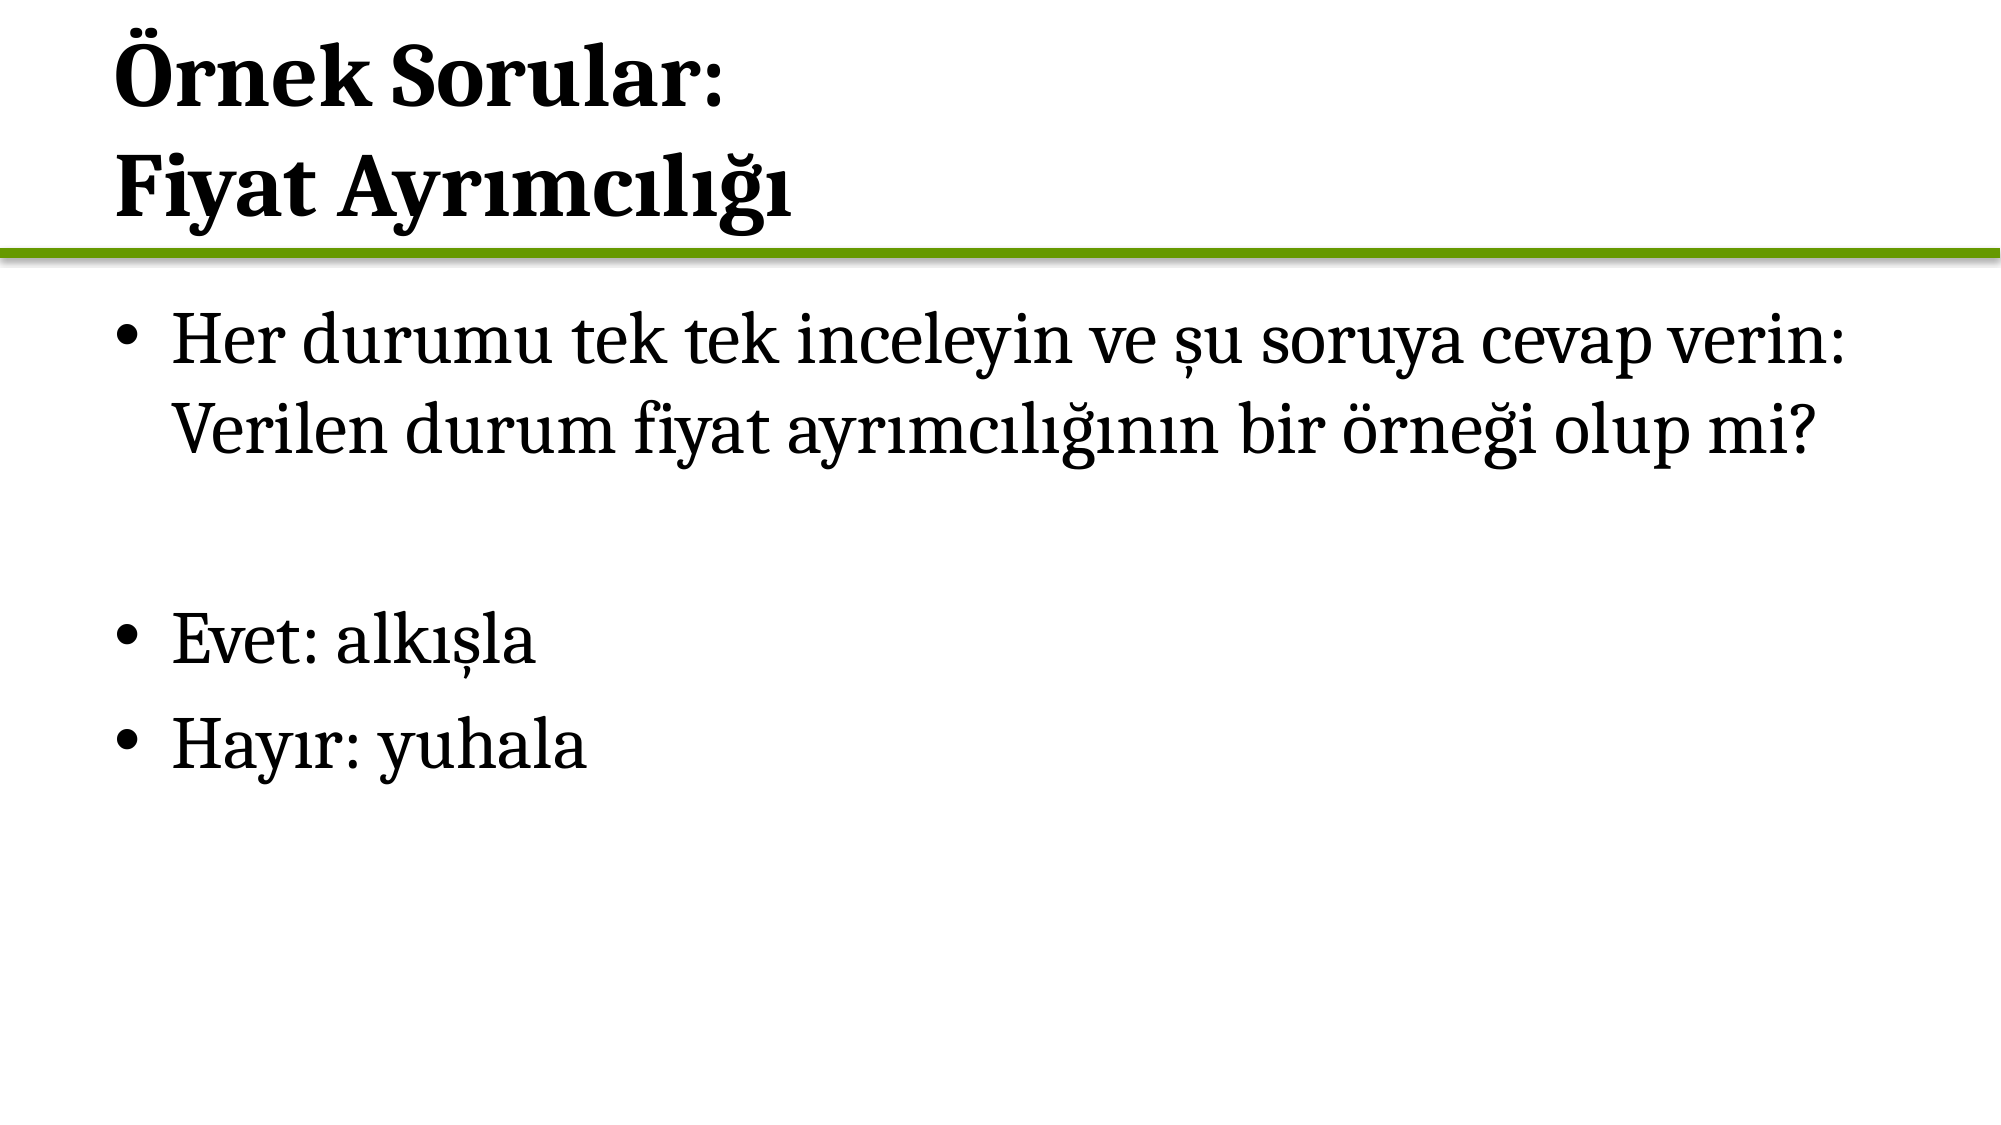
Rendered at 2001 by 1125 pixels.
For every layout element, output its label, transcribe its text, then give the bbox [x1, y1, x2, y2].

title Örnek Sorular: Fiyat Ayrımcılığı [99, 0, 1900, 251]
list Her durumu tek tek inceleyin ve şu soruya cevap verin: Verilen durum fiyat ayrımcılığının bir örneği olup mi? Evet: alkışla Hayır: yuhala [99, 280, 1900, 1085]
